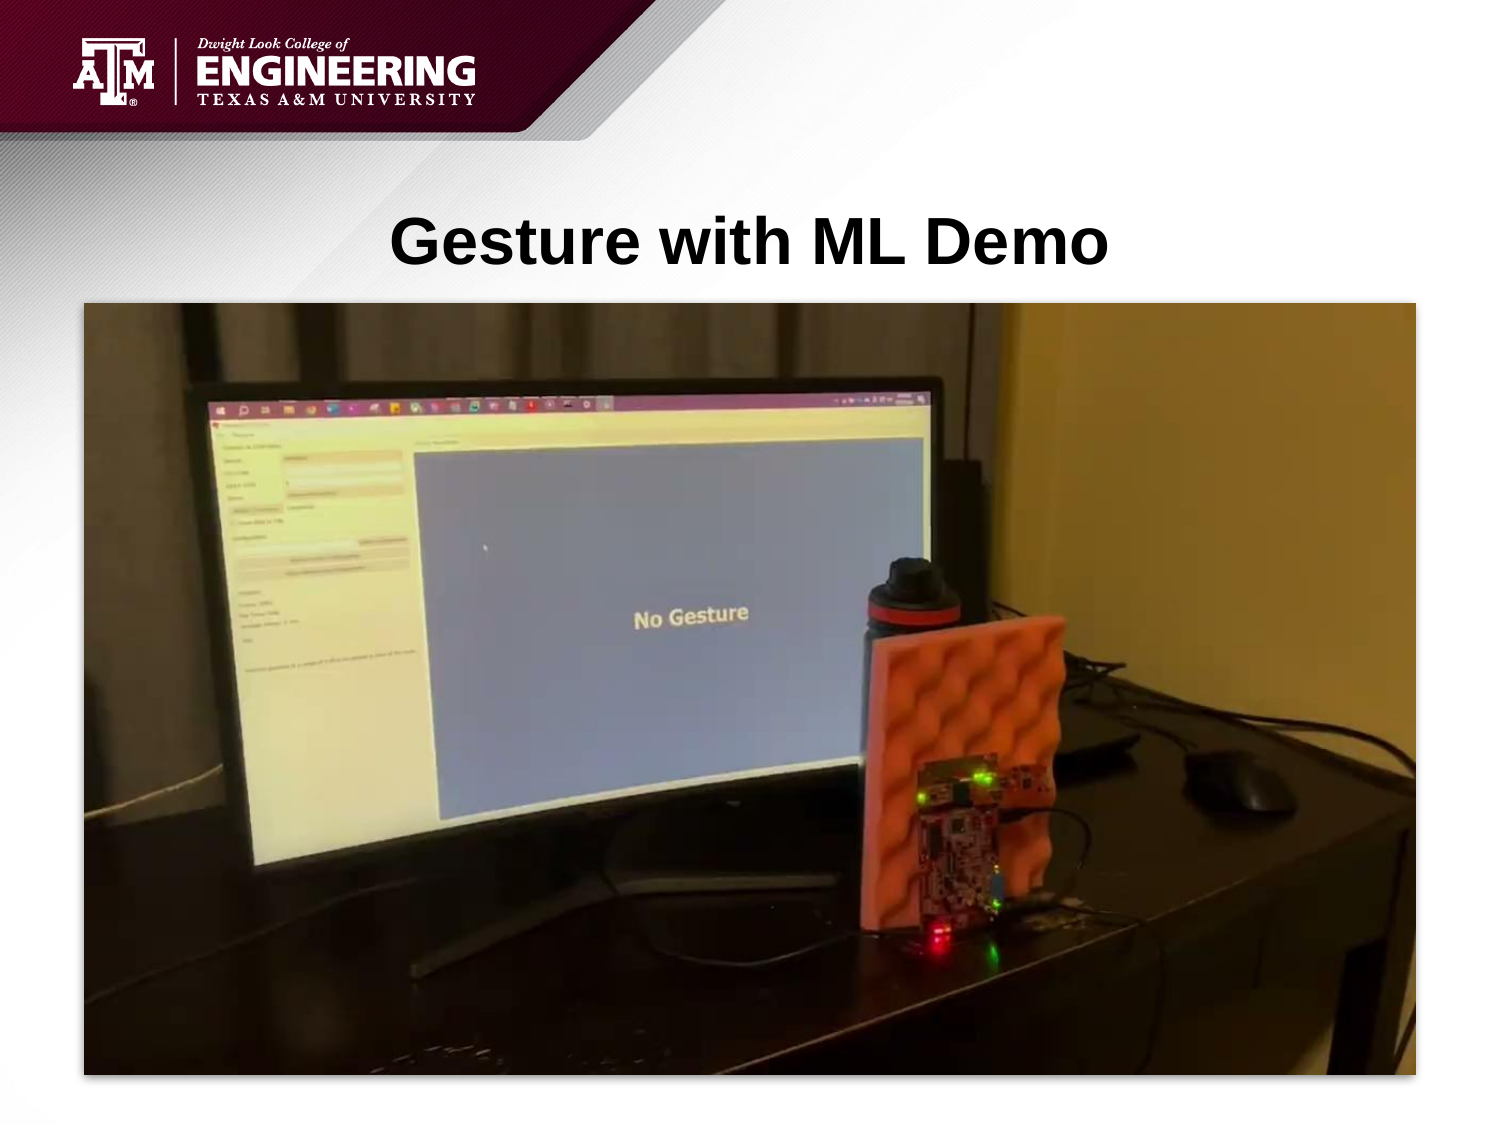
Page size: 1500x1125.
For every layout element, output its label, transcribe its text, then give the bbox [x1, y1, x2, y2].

picture [0, 0, 1500, 1125]
title Gesture with ML Demo [75, 172, 1425, 304]
